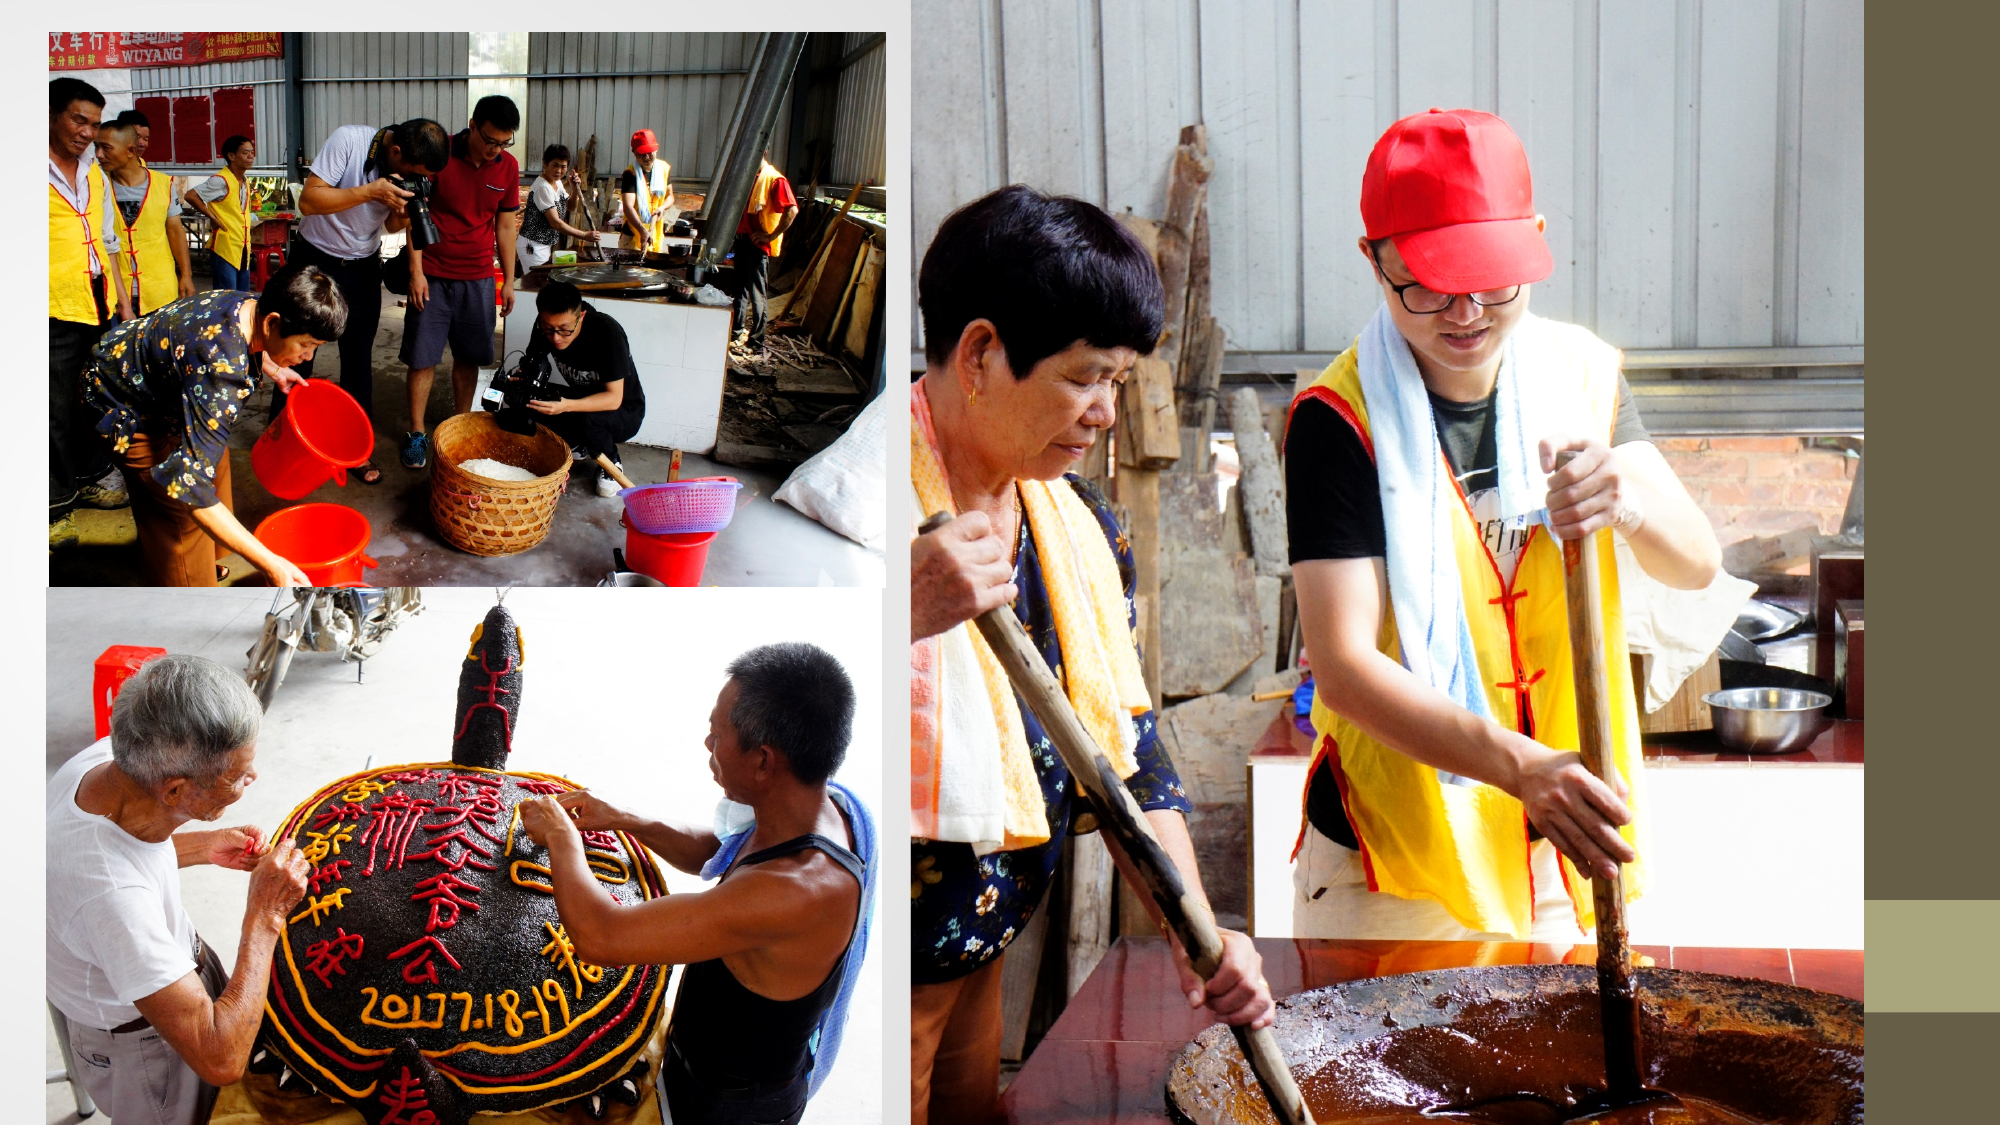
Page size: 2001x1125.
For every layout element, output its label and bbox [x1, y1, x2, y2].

picture [46, 0, 2000, 1125]
list [49, 31, 886, 582]
